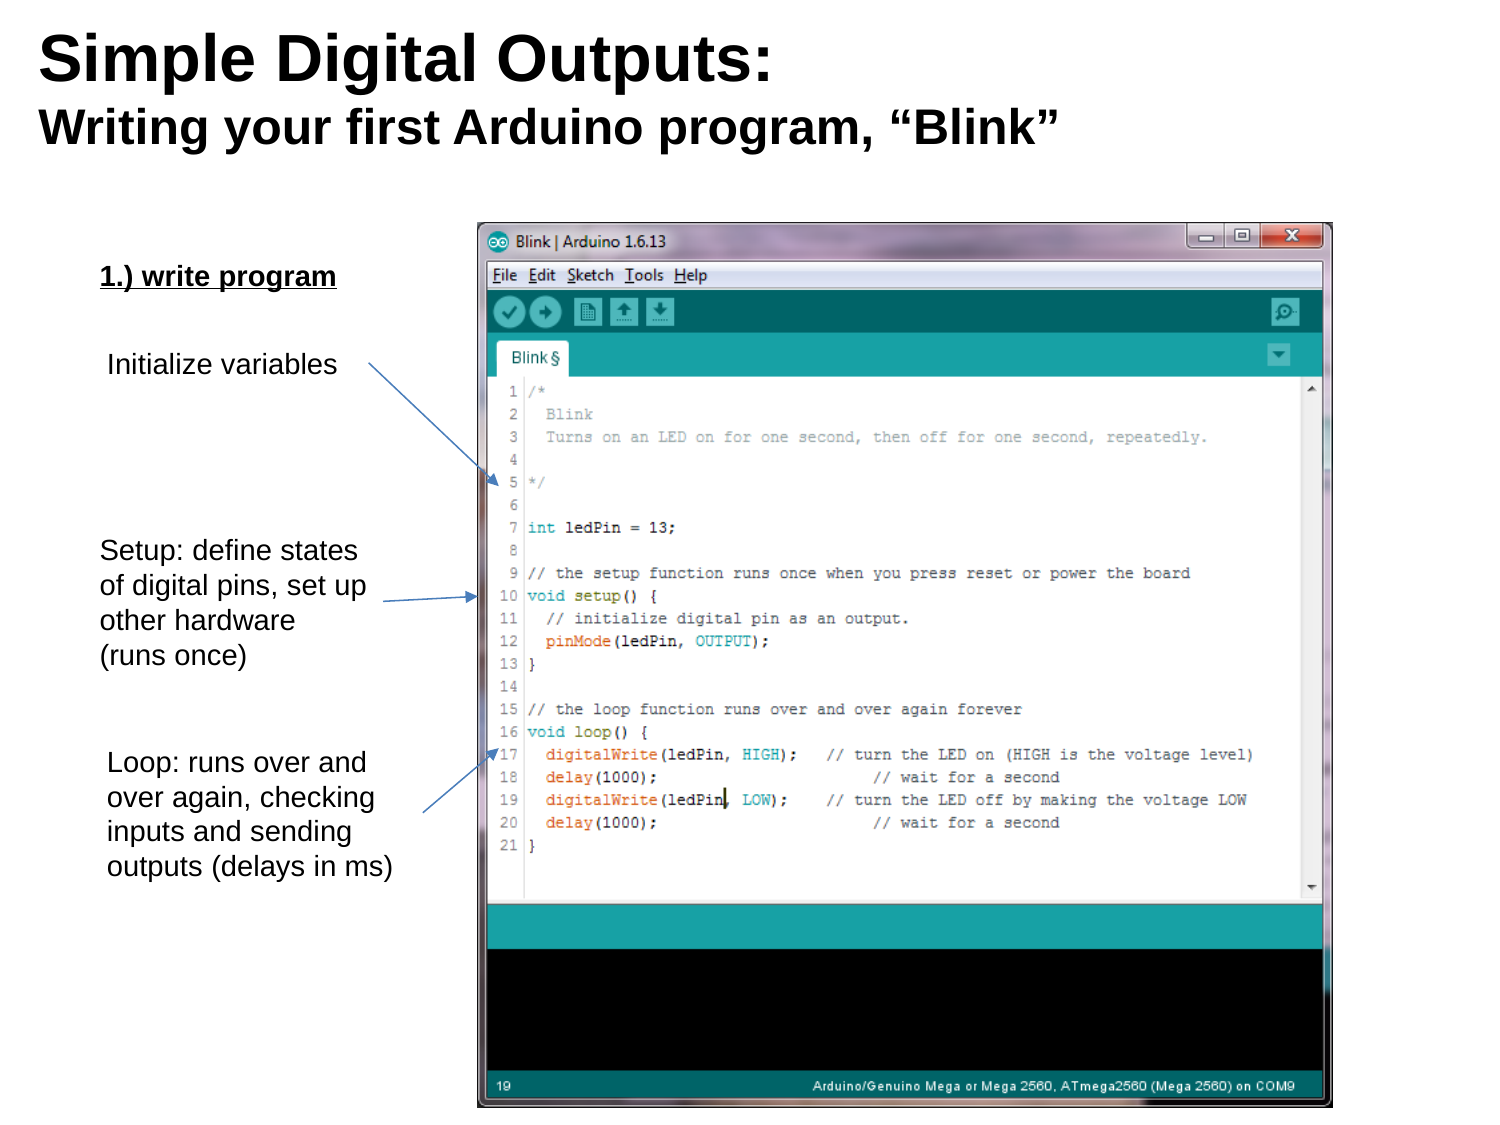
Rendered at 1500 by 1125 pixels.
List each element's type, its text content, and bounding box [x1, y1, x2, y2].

text_box Loop: runs over and over again, checking inputs and sending outputs (delays in ms) [92, 735, 423, 891]
text_box Simple Digital Outputs: Writing your first Arduino program, “Blink” [23, 6, 1486, 162]
text_box Initialize variables [92, 337, 369, 388]
text_box Setup: define states of digital pins, set up other hardware (runs once) [84, 524, 384, 679]
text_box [422, 747, 499, 814]
picture [477, 222, 1334, 1108]
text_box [382, 596, 479, 603]
text_box 1.) write program [84, 249, 402, 300]
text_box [368, 362, 499, 487]
